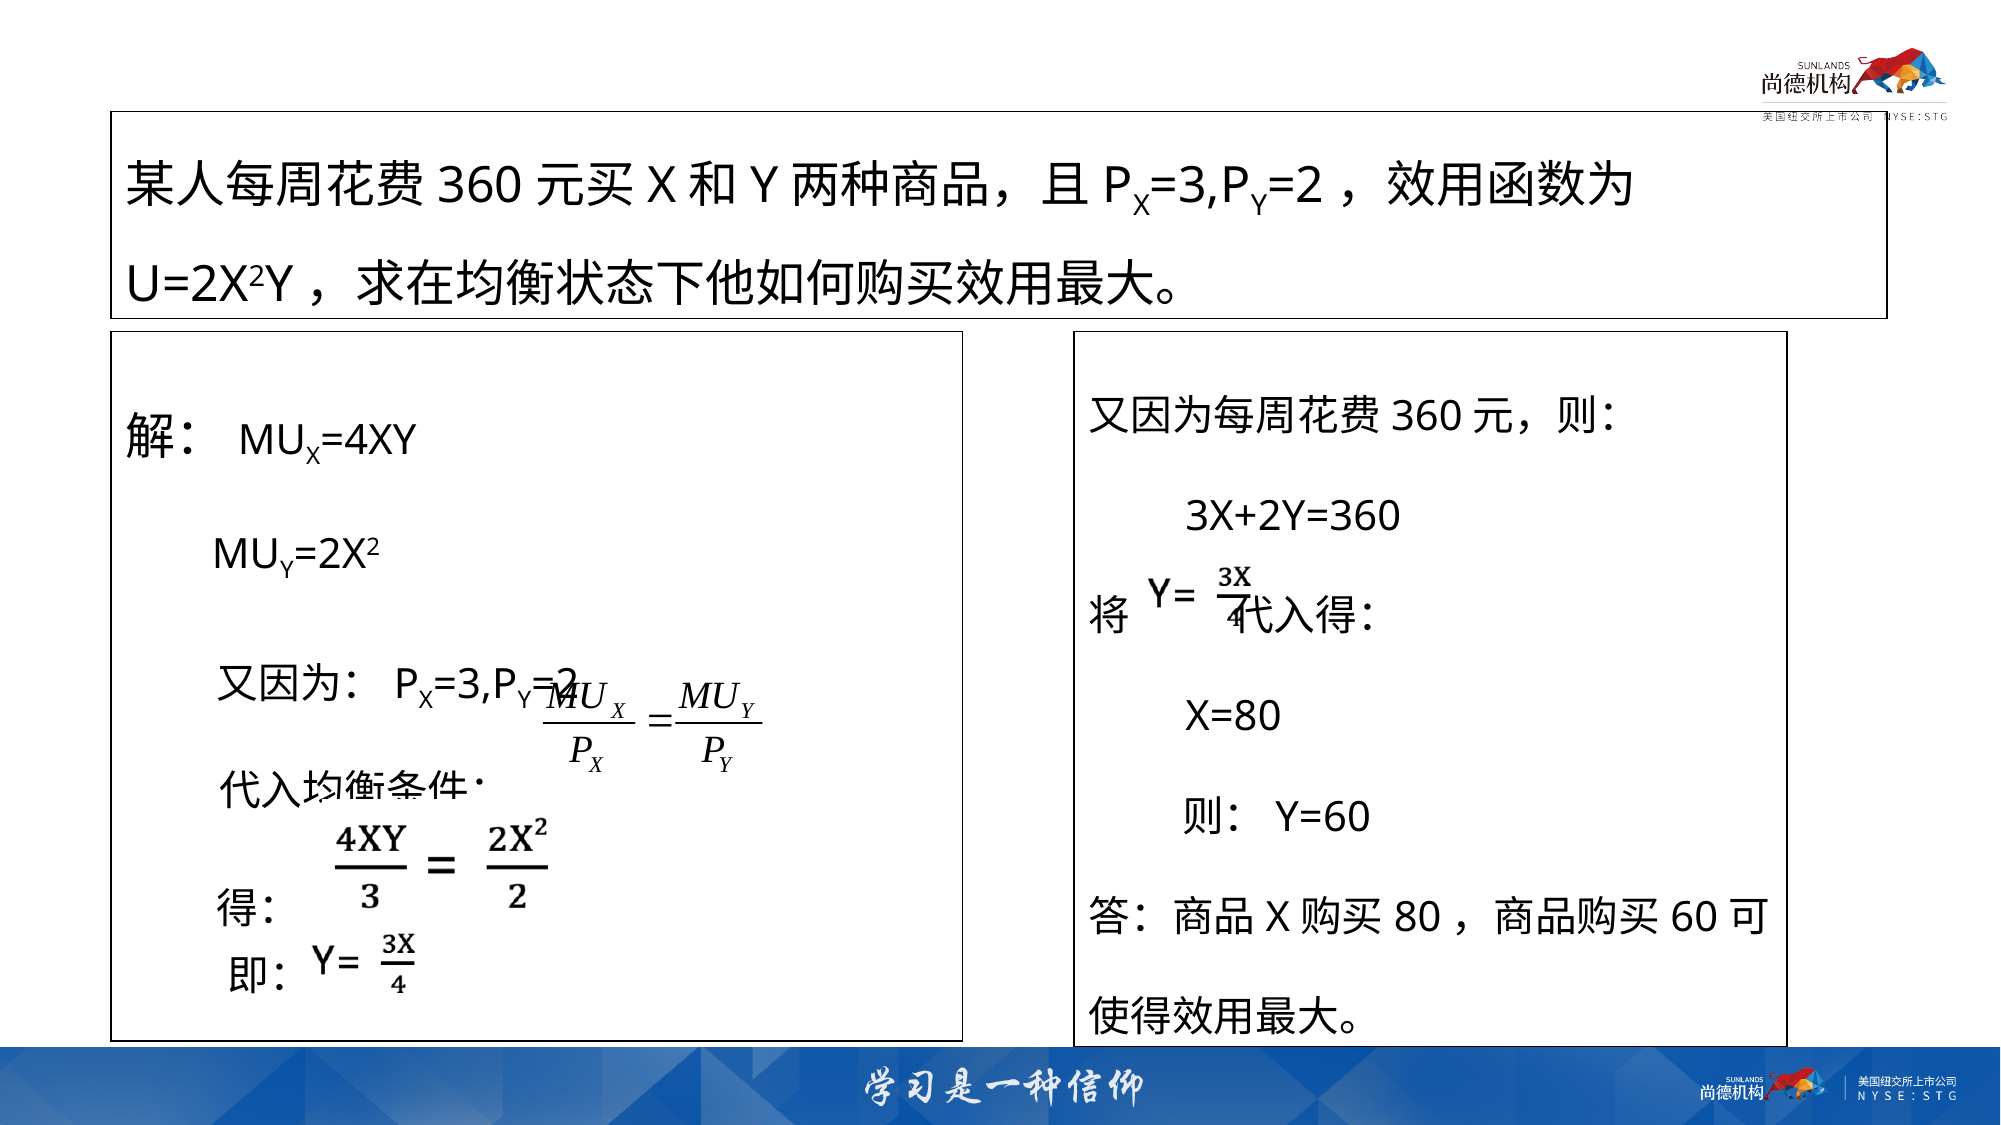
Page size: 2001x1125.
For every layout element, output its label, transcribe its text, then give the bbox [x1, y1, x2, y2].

picture [0, 1047, 2001, 1125]
text_box 某人每周花费360元买X和Y两种商品，且PX=3,PY=2，效用函数为U=2X2Y，求在均衡状态下他如何购买效用最大。 [111, 111, 1888, 319]
picture [1135, 529, 1302, 632]
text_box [536, 671, 772, 781]
text_box 又因为每周花费360元，则： 3X+2Y=360 将 代入得： X=80 则：Y=60 答：商品X购买80，商品购买60可使得效用最大。 [1073, 331, 1788, 1047]
picture [299, 799, 575, 999]
text_box 解：MUX=4XY MUY=2X2 又因为：PX=3,PY=2 代入均衡条件： 得： [111, 331, 963, 1042]
text_box 即： [212, 916, 347, 1006]
picture [1720, 19, 1989, 150]
